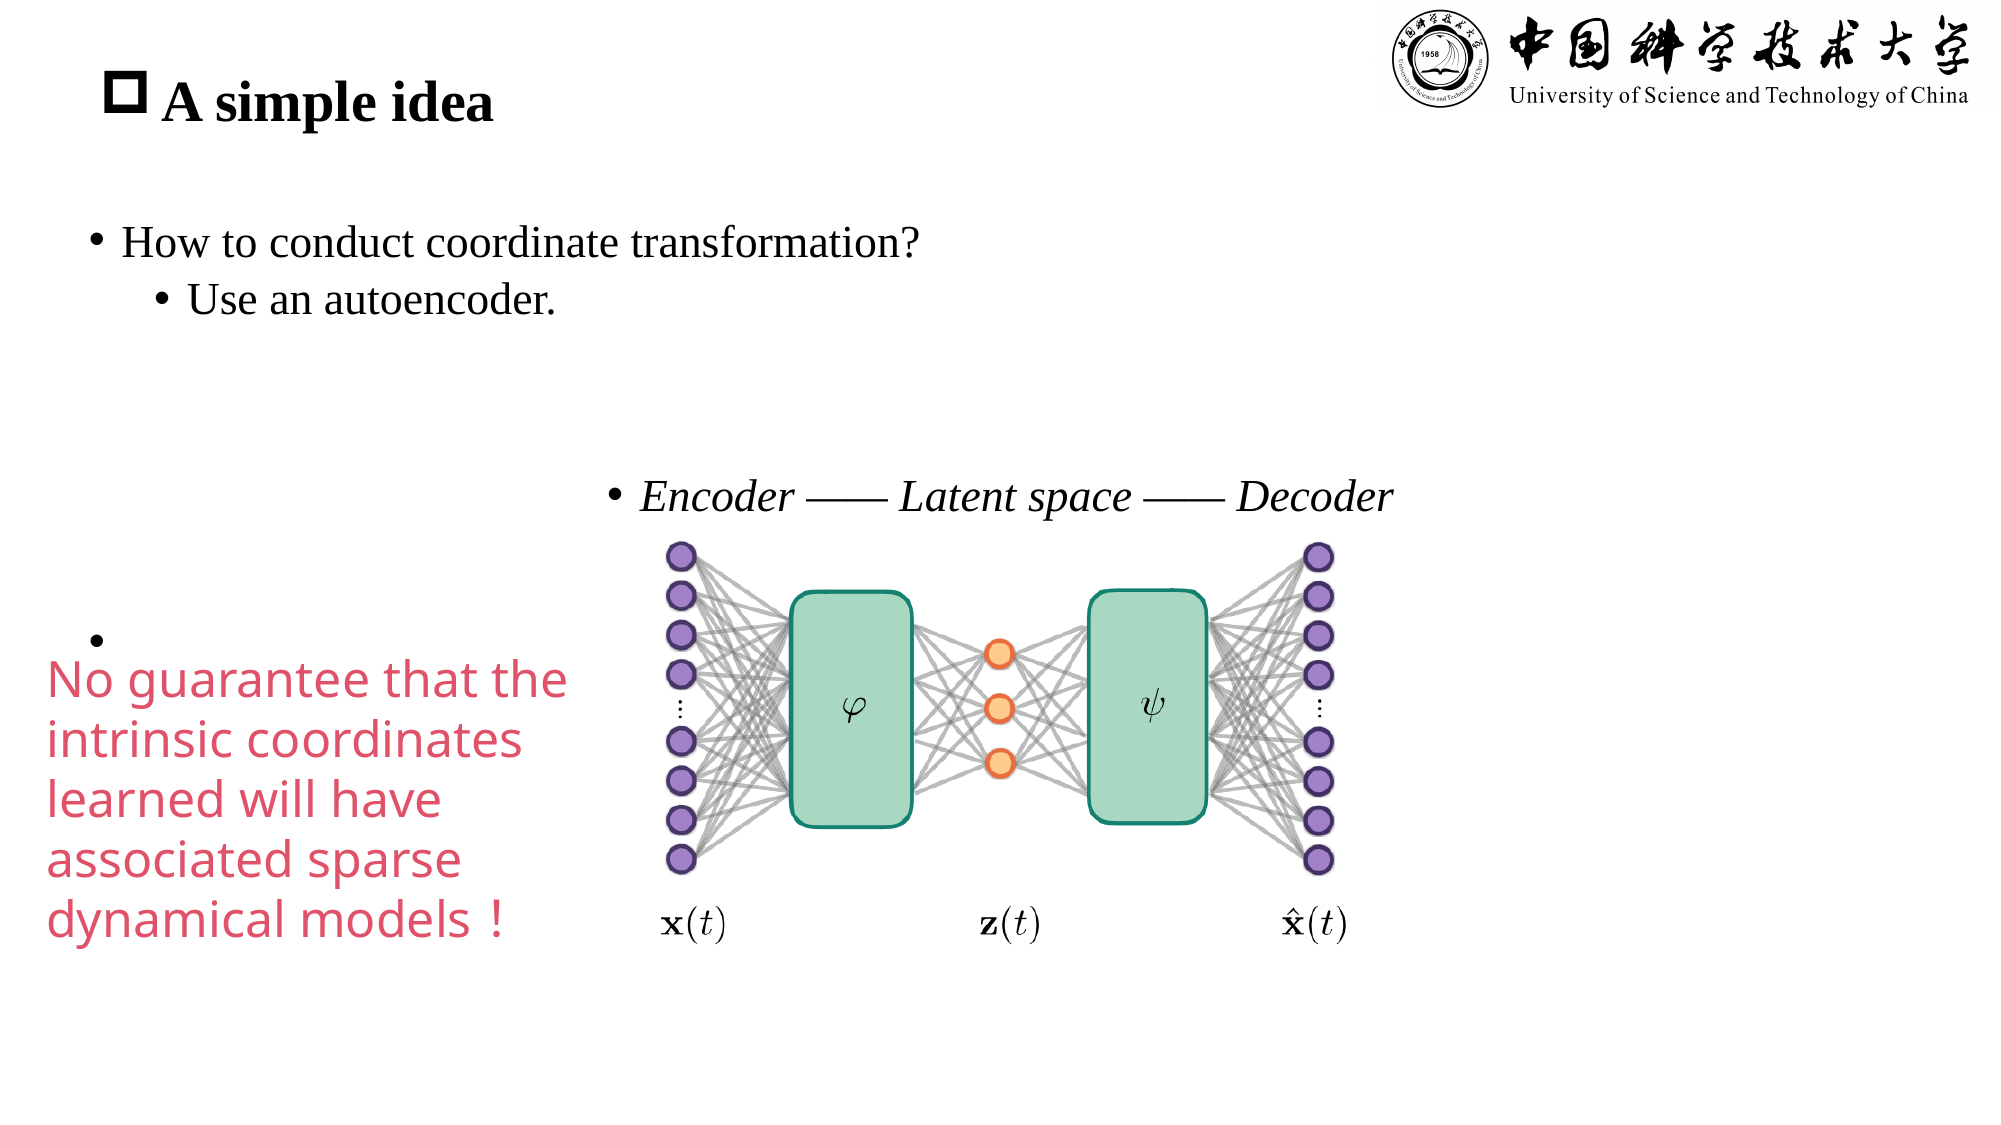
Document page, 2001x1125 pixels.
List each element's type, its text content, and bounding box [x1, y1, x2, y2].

picture [1374, 0, 2000, 113]
title A simple idea [84, 32, 1517, 174]
picture [660, 525, 1367, 970]
text_box No guarantee that the intrinsic coordinates learned will have associated sparse dynamical models！ [31, 639, 643, 955]
